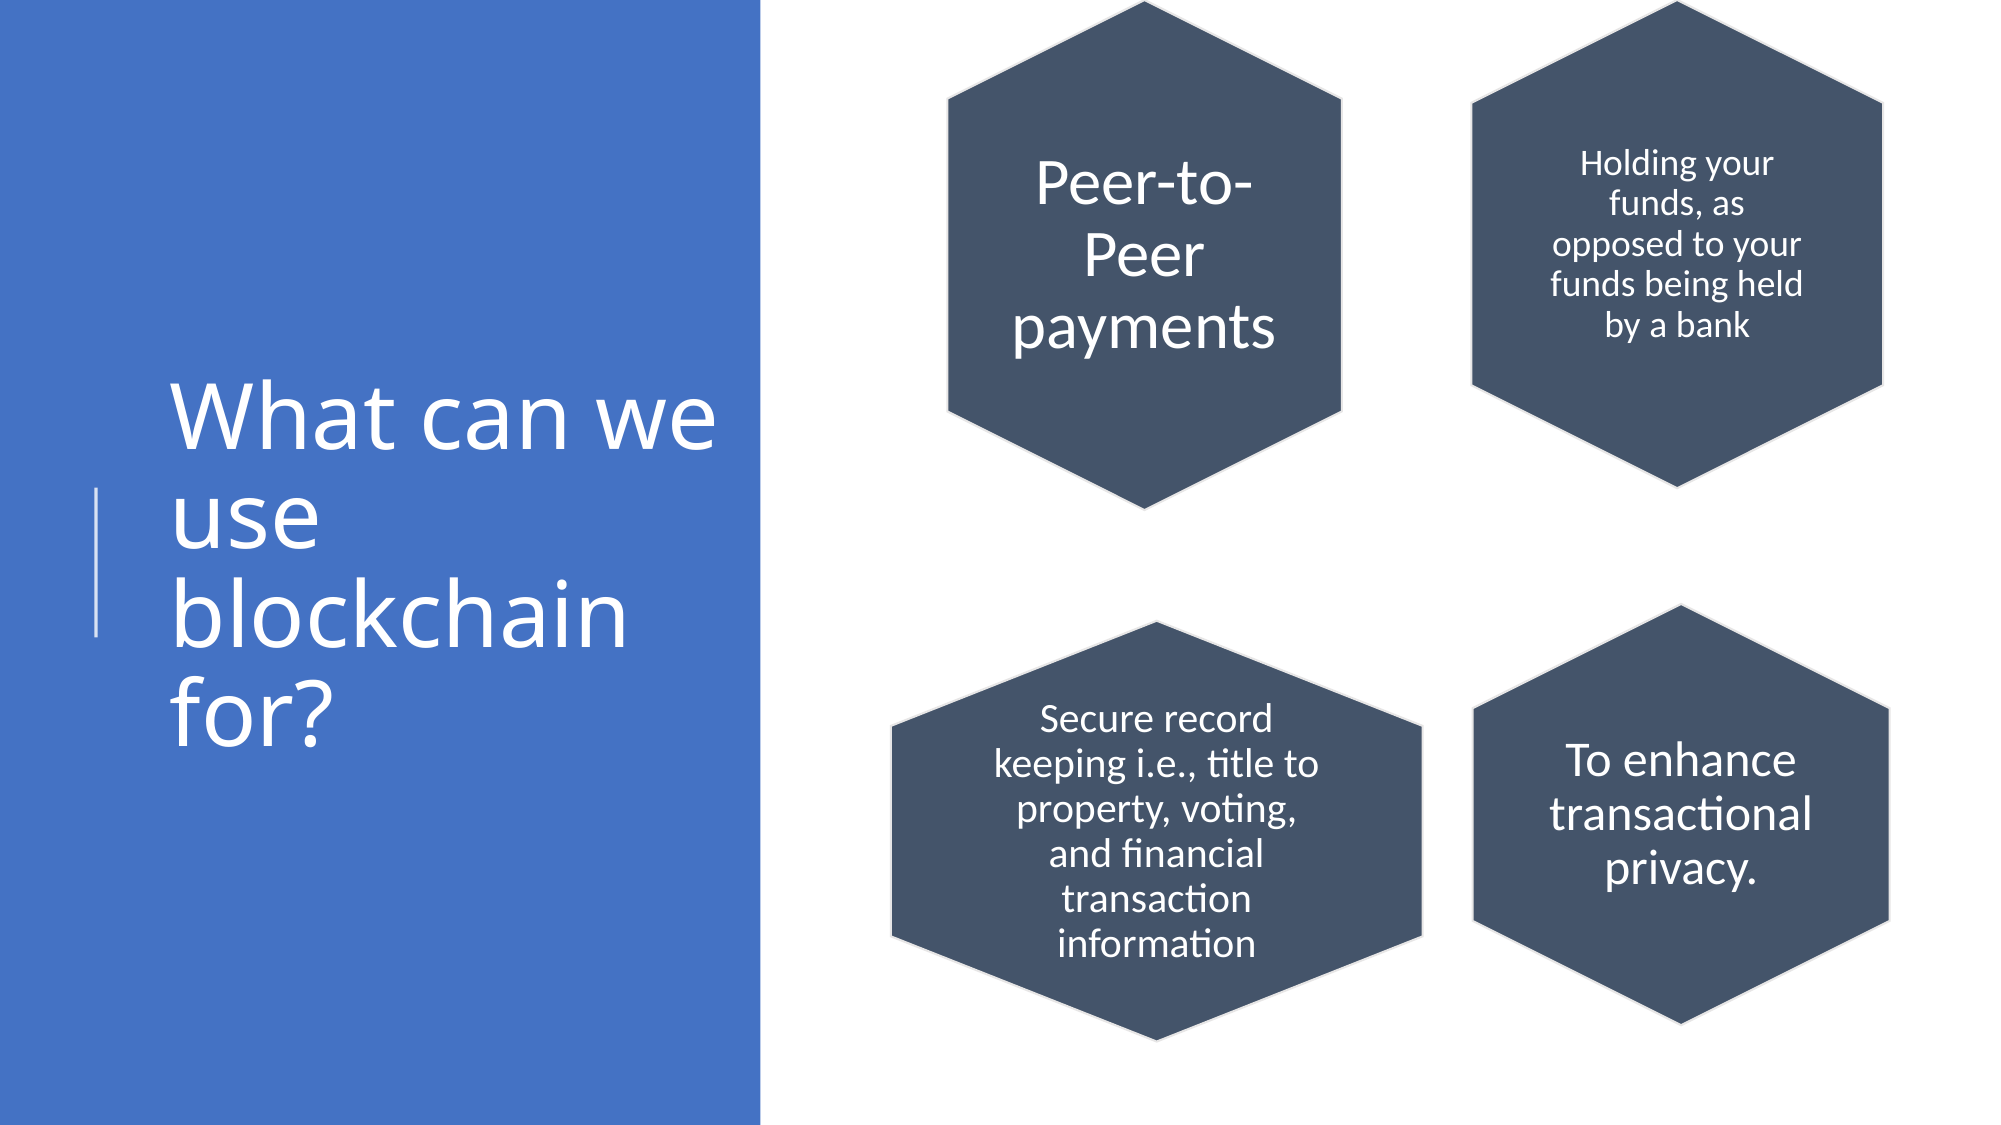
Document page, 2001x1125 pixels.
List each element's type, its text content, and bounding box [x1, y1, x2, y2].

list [866, 0, 1977, 1125]
title What can we use blockchain for? [154, 116, 761, 1020]
text_box [0, 0, 761, 1125]
